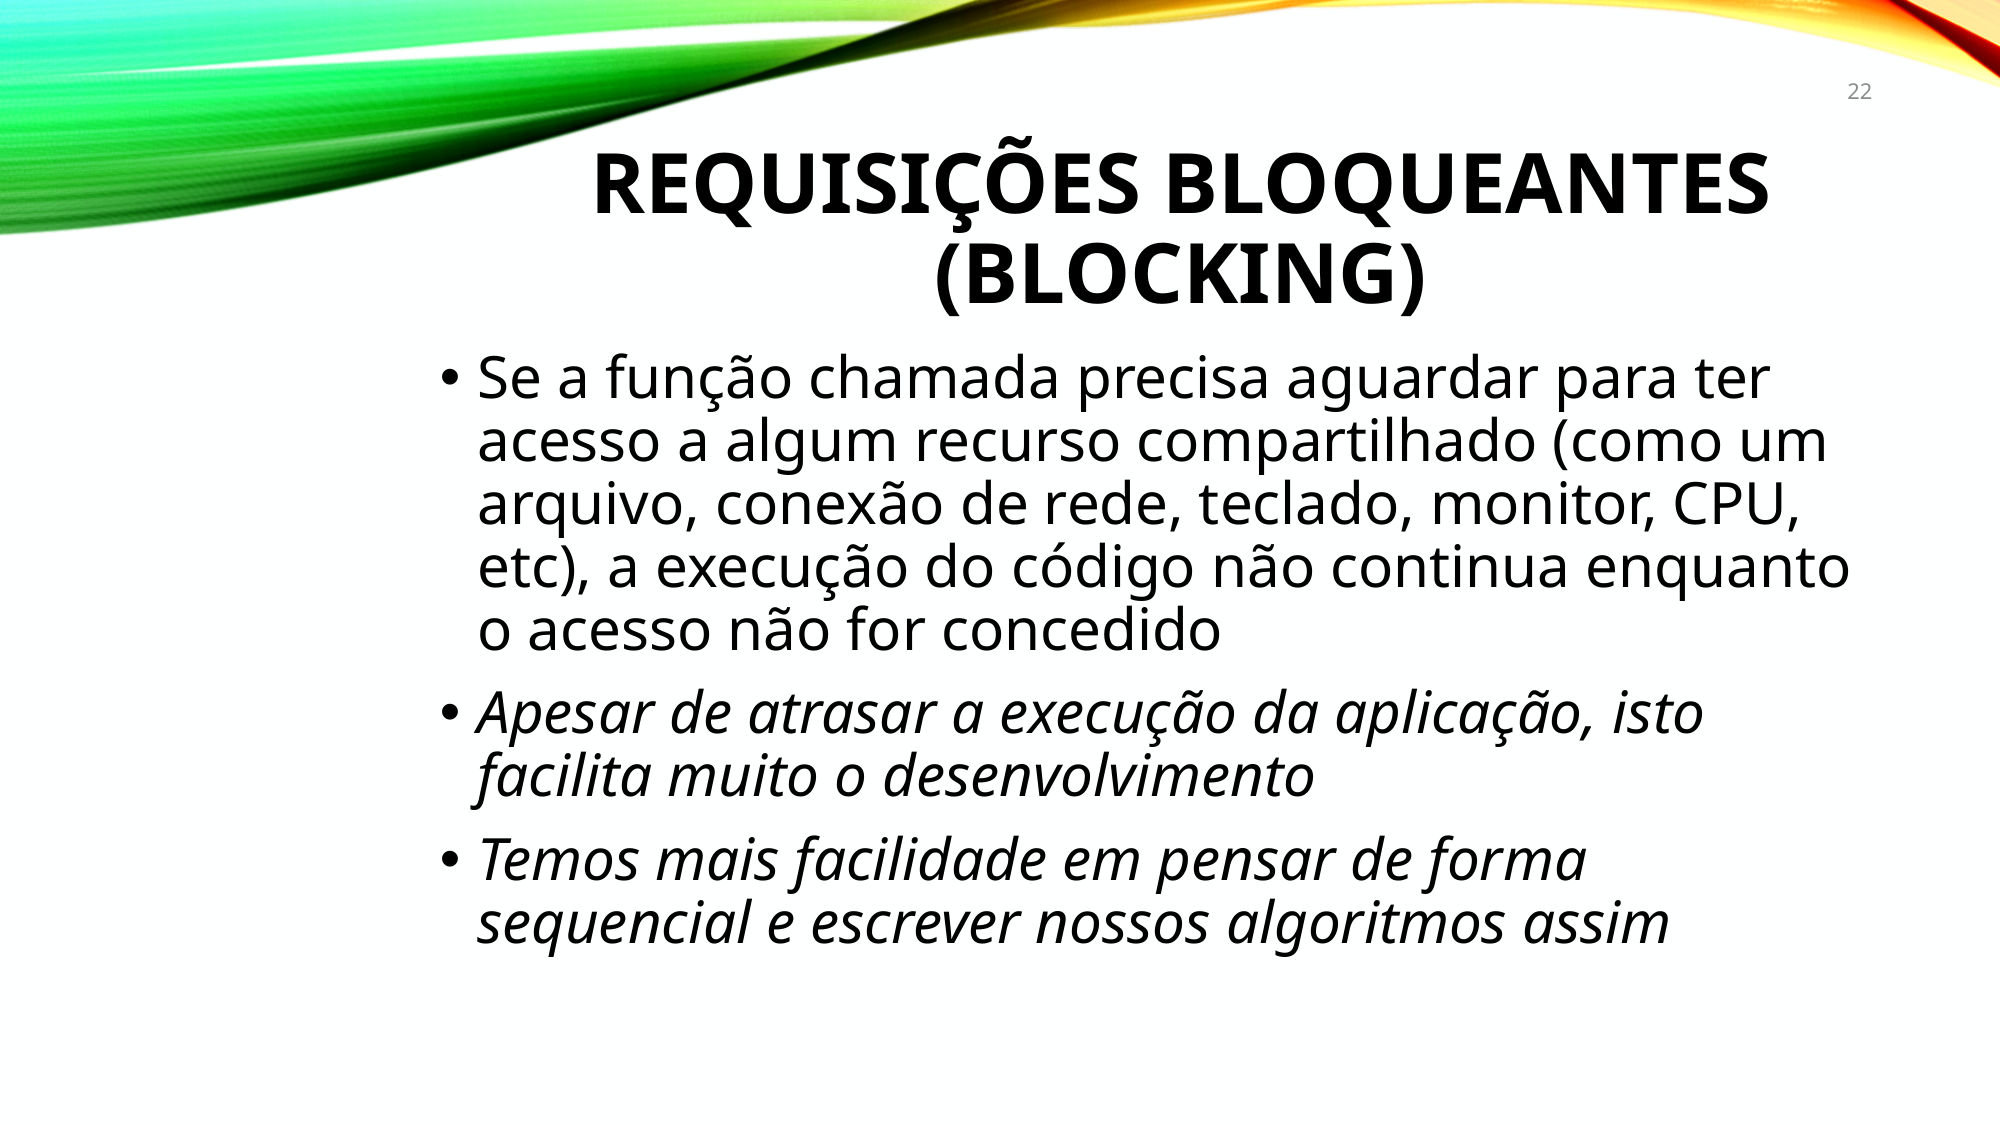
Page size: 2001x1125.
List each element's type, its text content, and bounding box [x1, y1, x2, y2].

title Requisições Bloqueantes (Blocking) [474, 125, 1888, 338]
list Se a função chamada precisa aguardar para ter acesso a algum recurso compartilhado (como um arquivo, conexão de rede, teclado, monitor, CPU, etc), a execução do código não continua enquanto o acesso não for concedido Apesar de atrasar a execução da aplicação, isto facilita muito o desenvolvimento Temos mais facilidade em pensar de forma sequencial e escrever nossos algoritmos assim [424, 340, 1888, 1090]
slide_number 22 [1437, 62, 1888, 123]
picture [0, 0, 2000, 237]
